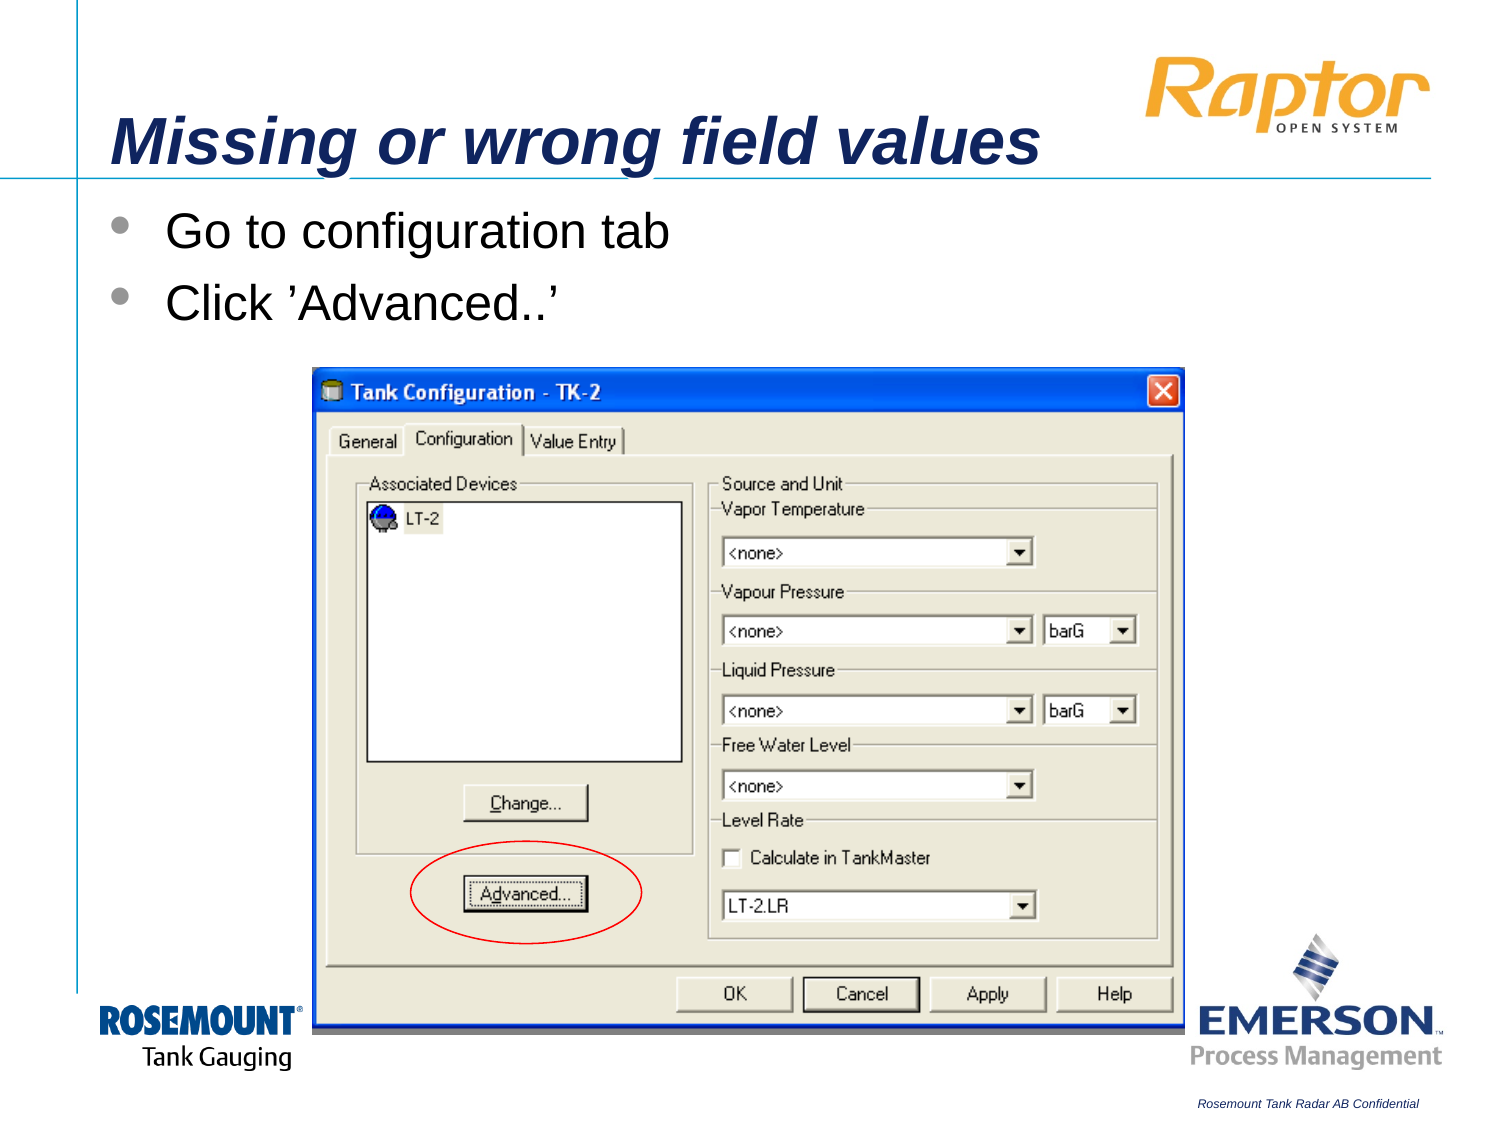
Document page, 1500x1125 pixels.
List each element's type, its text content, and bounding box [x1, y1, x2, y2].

picture [1139, 54, 1436, 135]
list Go to configuration tab Click ’Advanced..’ [93, 197, 766, 944]
picture [312, 367, 1461, 1098]
picture [100, 1005, 303, 1071]
title Missing or wrong field values [95, 66, 1342, 186]
